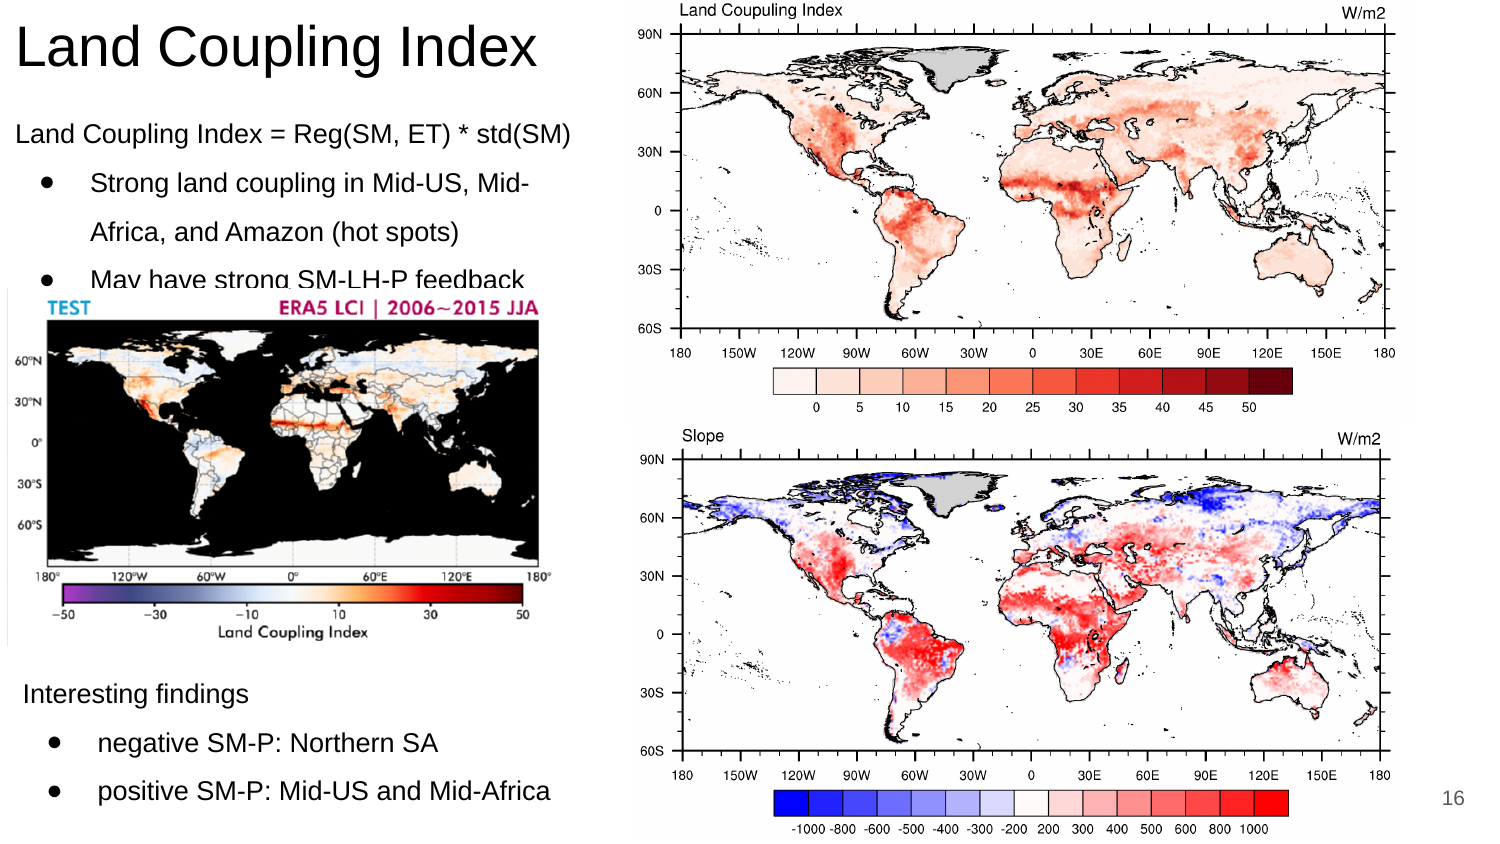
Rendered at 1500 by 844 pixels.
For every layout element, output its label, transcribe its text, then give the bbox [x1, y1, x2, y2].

text_box Interesting findings negative SM-P: Northern SA positive SM-P: Mid-US and Mid-Africa [7, 645, 615, 822]
slide_number ‹#› [1403, 764, 1480, 830]
title Land Coupling Index [0, 0, 617, 94]
text_box Land Coupling Index = Reg(SM, ET) * std(SM) Strong land coupling in Mid-US, Mid-Africa, and Amazon (hot spots) May have strong SM-LH-P feedback [0, 85, 607, 359]
picture [7, 288, 554, 646]
picture [622, 0, 1416, 840]
